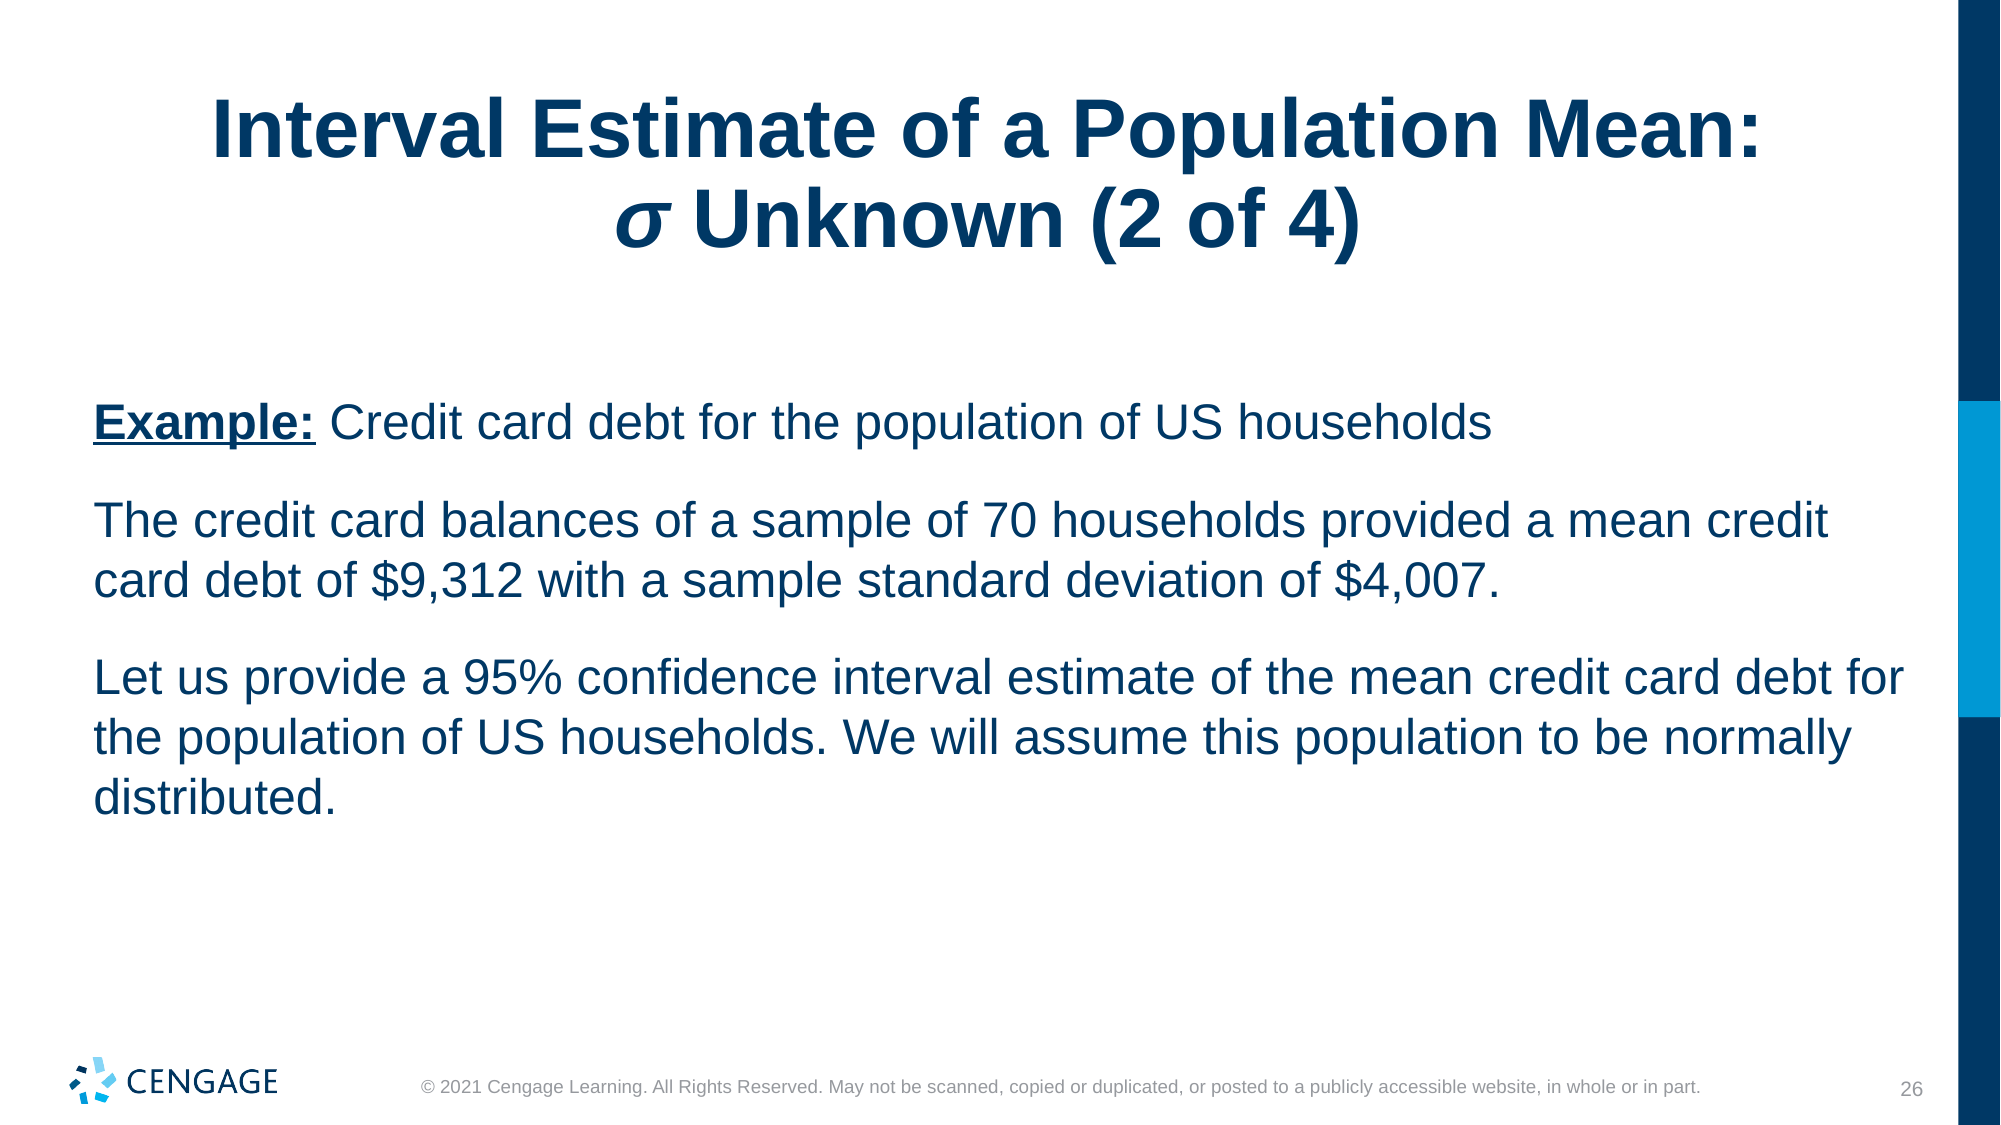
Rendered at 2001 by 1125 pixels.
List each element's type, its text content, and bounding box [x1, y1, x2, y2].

picture [88, 1096, 277, 1104]
list Example: Credit card debt for the population of US households The credit card balances of a sample of 70 households provided a mean credit card debt of $9,312 with a sample standard deviation of $4,007. Let us provide a 95% confidence interval estimate of the mean credit card debt for the population of US households. We will assume this population to be normally distributed. [78, 381, 1923, 1096]
title Interval Estimate of a Population Mean: σ Unknown (2 of 4) [78, 77, 1923, 278]
picture [69, 1087, 80, 1104]
picture [69, 1057, 78, 1083]
